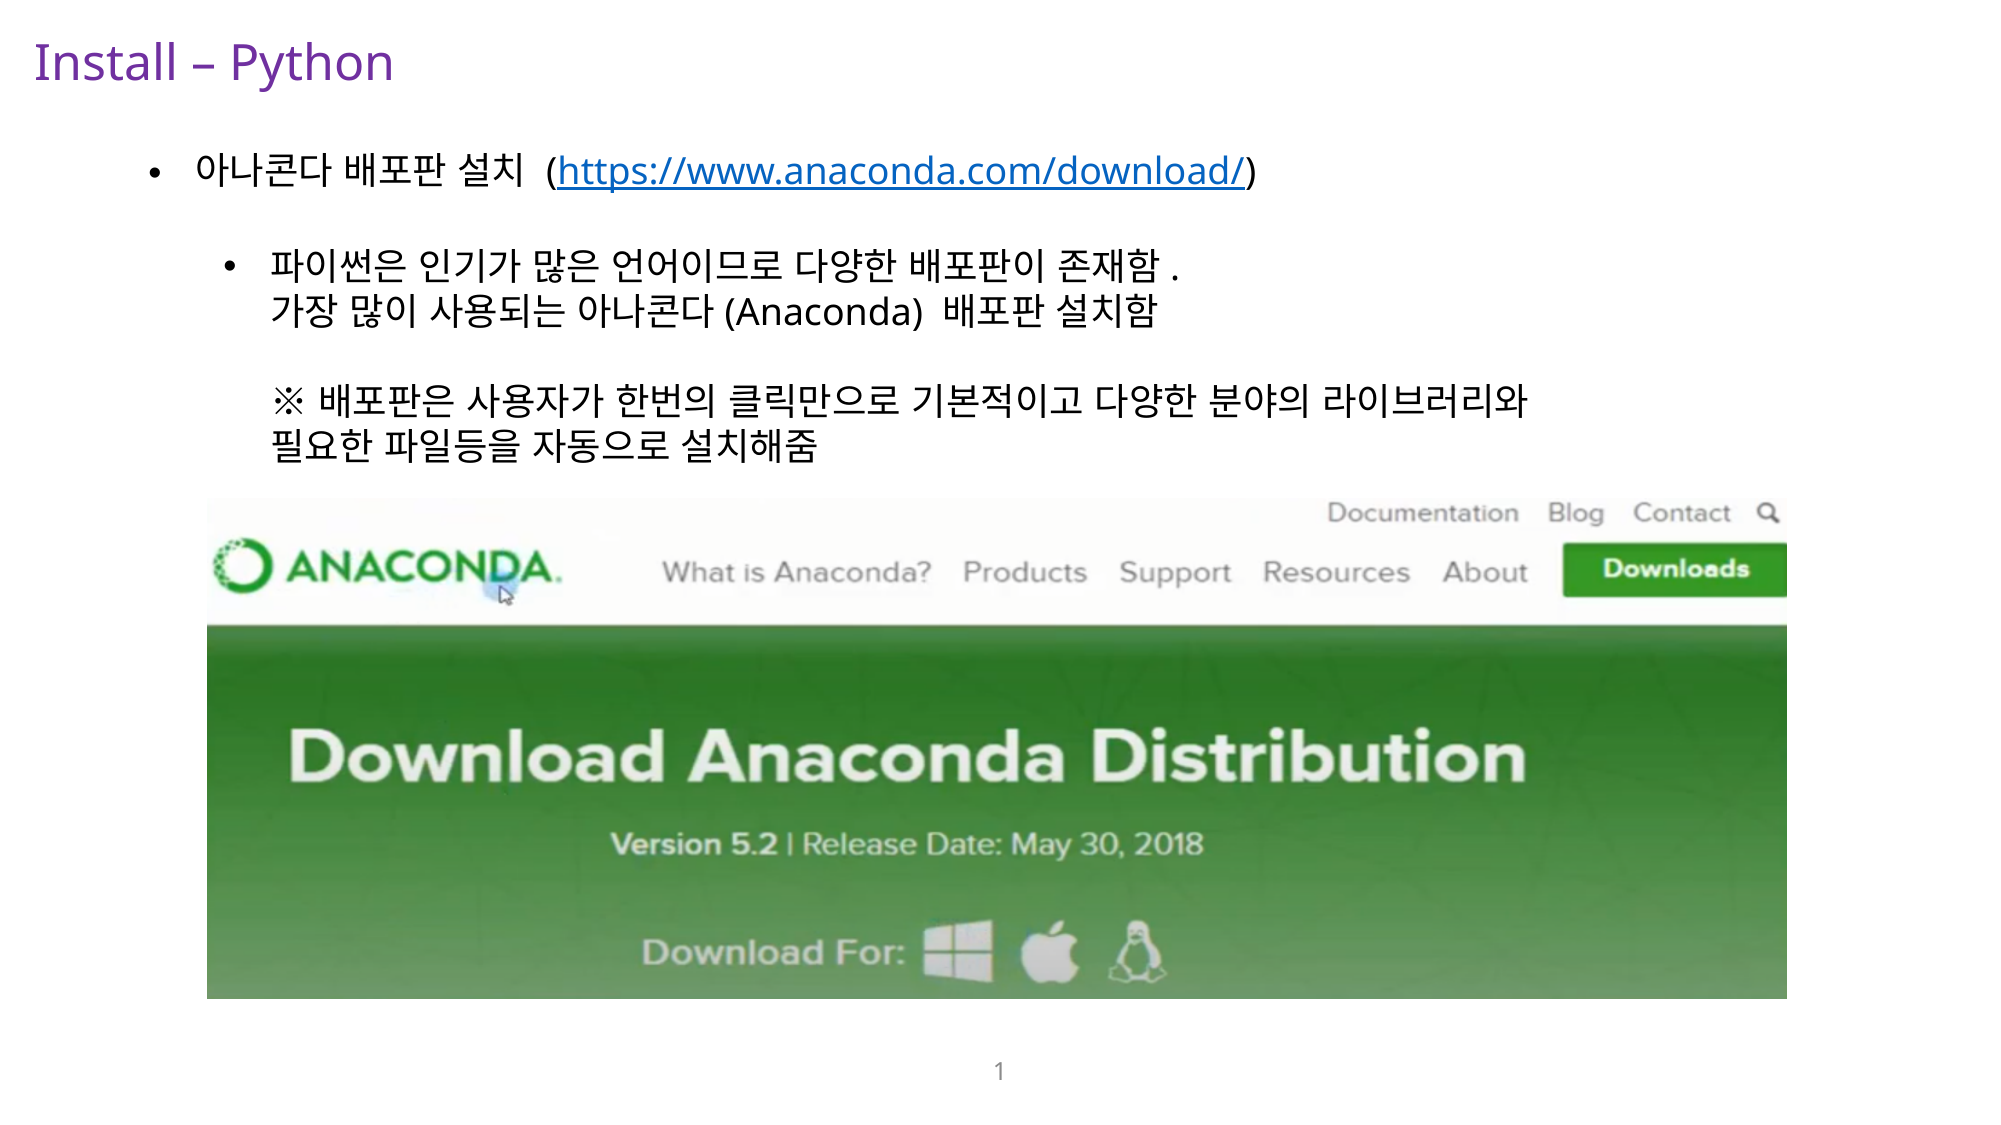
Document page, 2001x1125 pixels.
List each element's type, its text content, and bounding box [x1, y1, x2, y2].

text_box 아나콘다 배포판 설치 (https://www.anaconda.com/download/) 파이썬은 인기가 많은 언어이므로 다양한 배포판이 존재함. 가장 많이 사용되는 아나콘다(Anaconda) 배포판 설치함 ※ 배포판은 사용자가 한번의 클릭만으로 기본적이고 다양한 분야의 라이브러리와 필요한 파일등을 자동으로 설치해줌 [133, 139, 1546, 521]
picture [207, 498, 1787, 999]
text_box Install – Python [19, 23, 1054, 98]
footer 1 [662, 1042, 1338, 1103]
